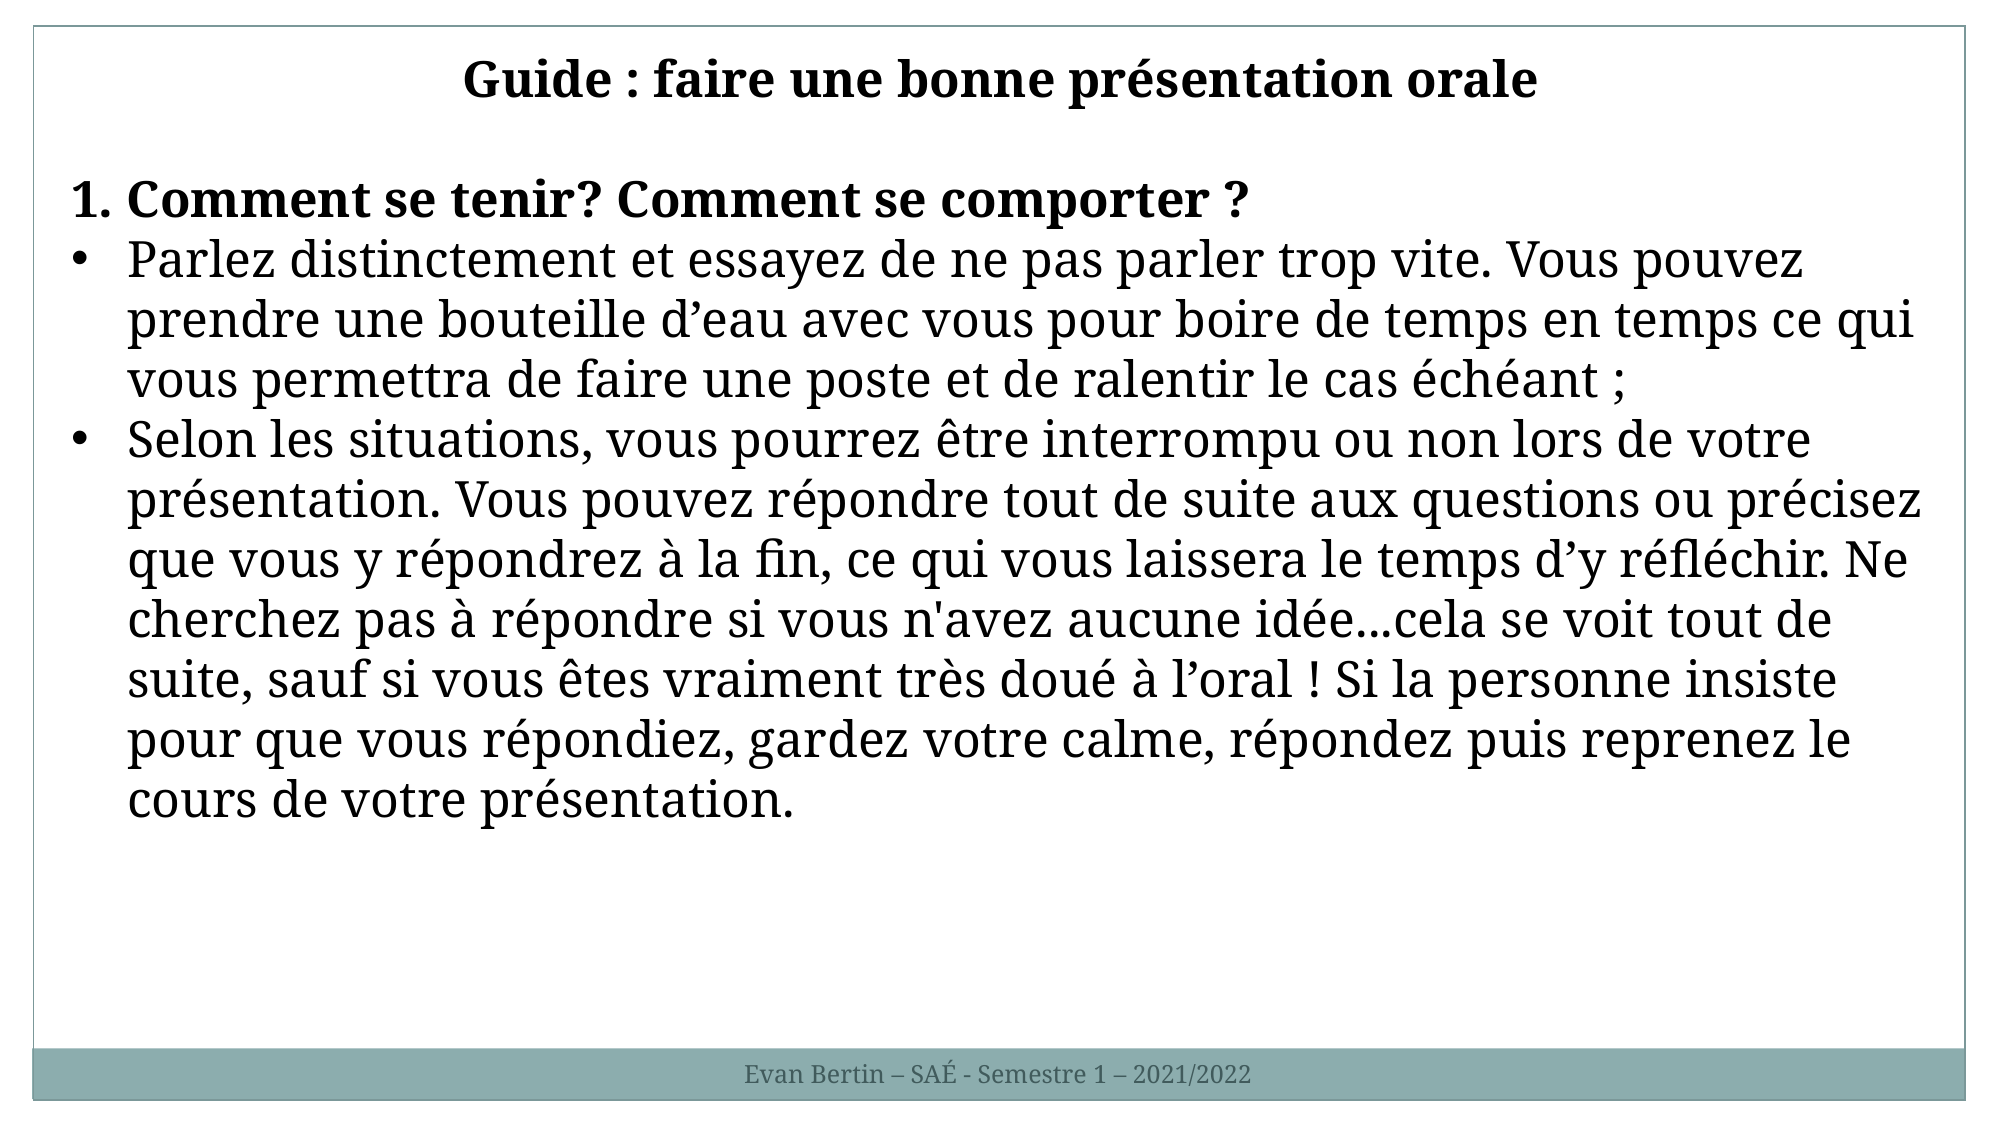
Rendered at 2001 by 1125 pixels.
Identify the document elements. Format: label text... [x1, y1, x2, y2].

text_box Guide : faire une bonne présentation orale 1. Comment se tenir? Comment se comporter ? Parlez distinctement et essayez de ne pas parler trop vite. Vous pouvez prendre une bouteille d’eau avec vous pour boire de temps en temps ce qui vous permettra de faire une poste et de ralentir le cas échéant ; Selon les situations, vous pourrez être interrompu ou non lors de votre présentation. Vous pouvez répondre tout de suite aux questions ou précisez que vous y répondrez à la fin, ce qui vous laissera le temps d’y réfléchir. Ne cherchez pas à répondre si vous n'avez aucune idée...cela se voit tout de suite, sauf si vous êtes vraiment très doué à l’oral ! Si la personne insiste pour que vous répondiez, gardez votre calme, répondez puis reprenez le cours de votre présentation. [56, 39, 1945, 880]
footer Evan Bertin – SAÉ - Semestre 1 – 2021/2022 [300, 1051, 1697, 1112]
